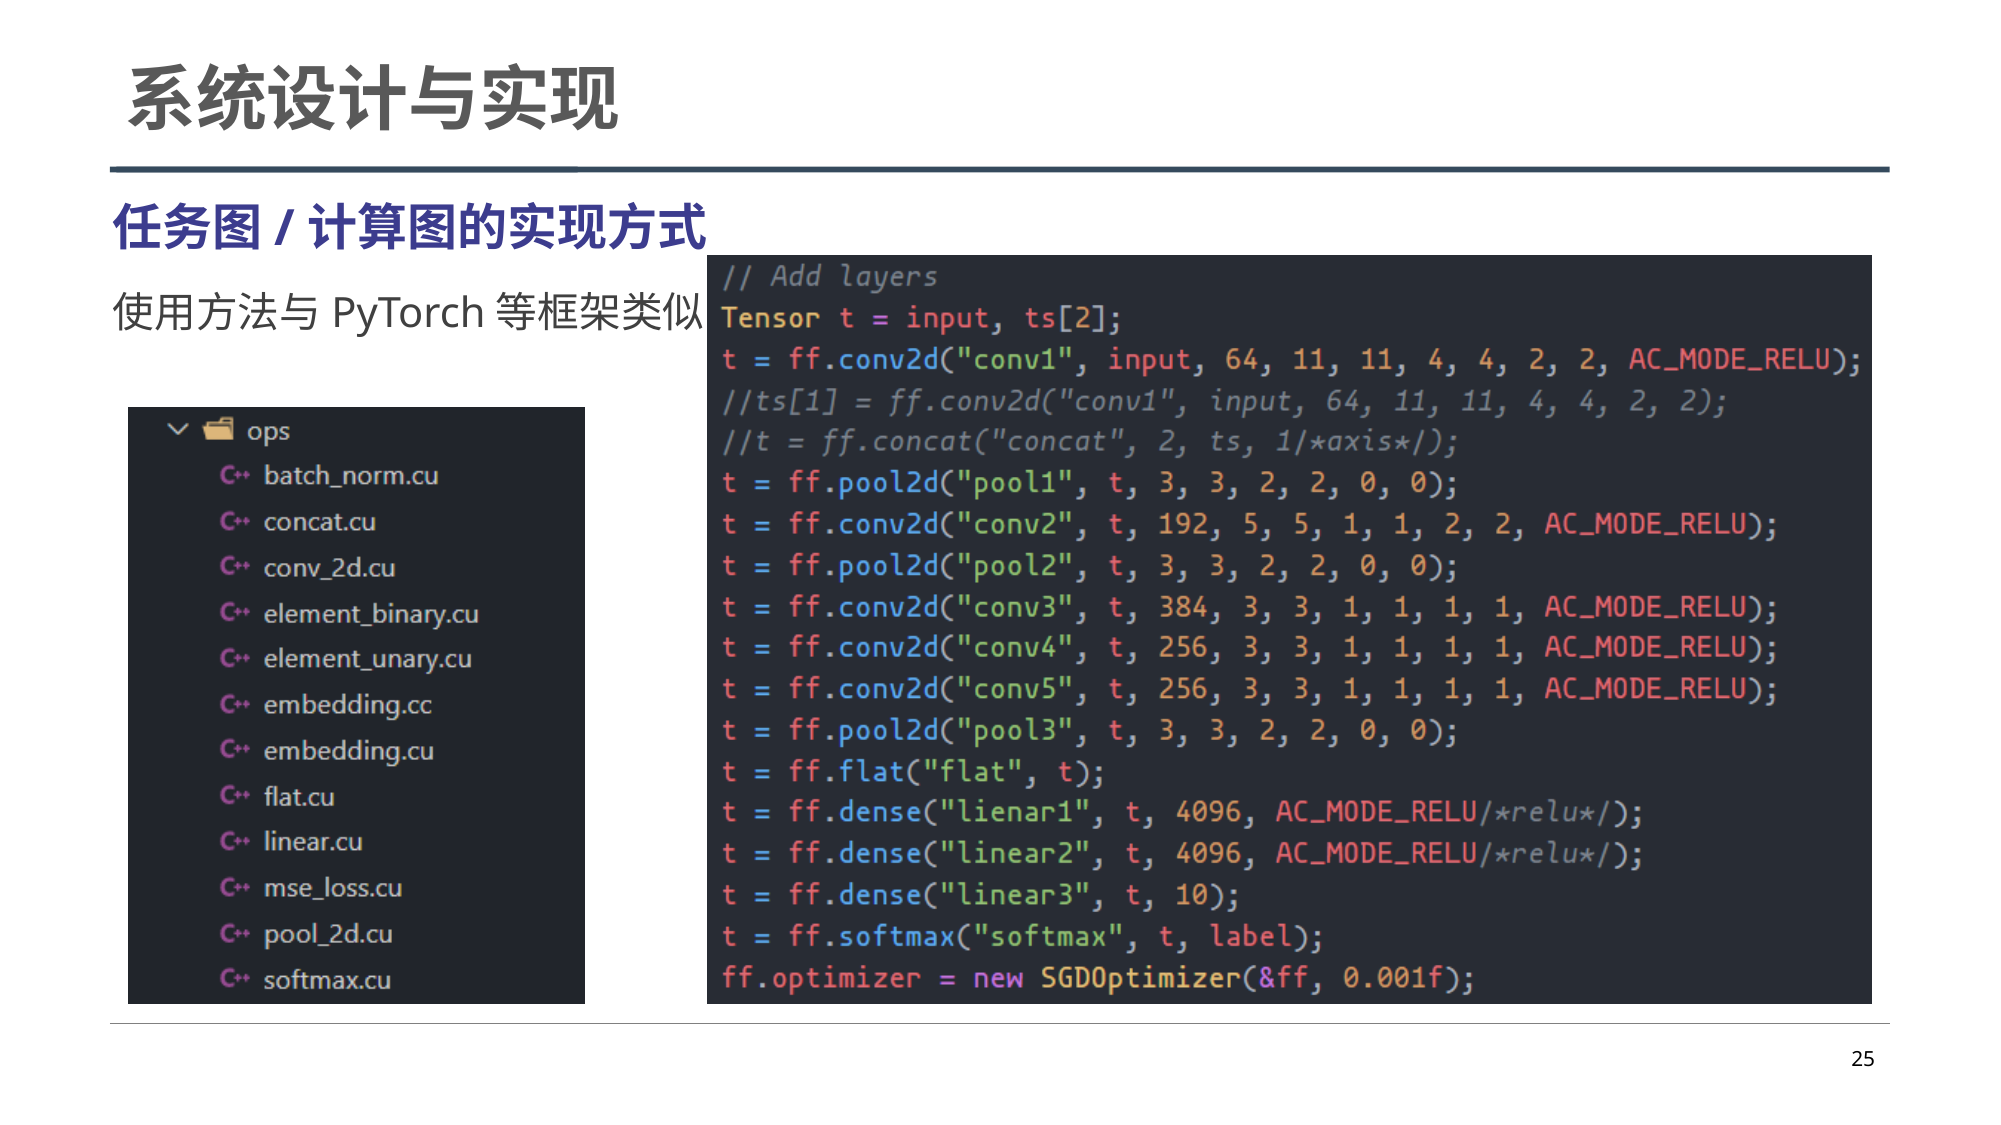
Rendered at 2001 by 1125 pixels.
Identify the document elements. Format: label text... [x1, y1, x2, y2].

text_box 任务图/计算图的实现方式 使用方法与PyTorch等框架类似 [98, 170, 753, 344]
picture [128, 407, 585, 1005]
picture [707, 255, 1872, 1004]
slide_number 25 [1289, 1038, 1890, 1099]
